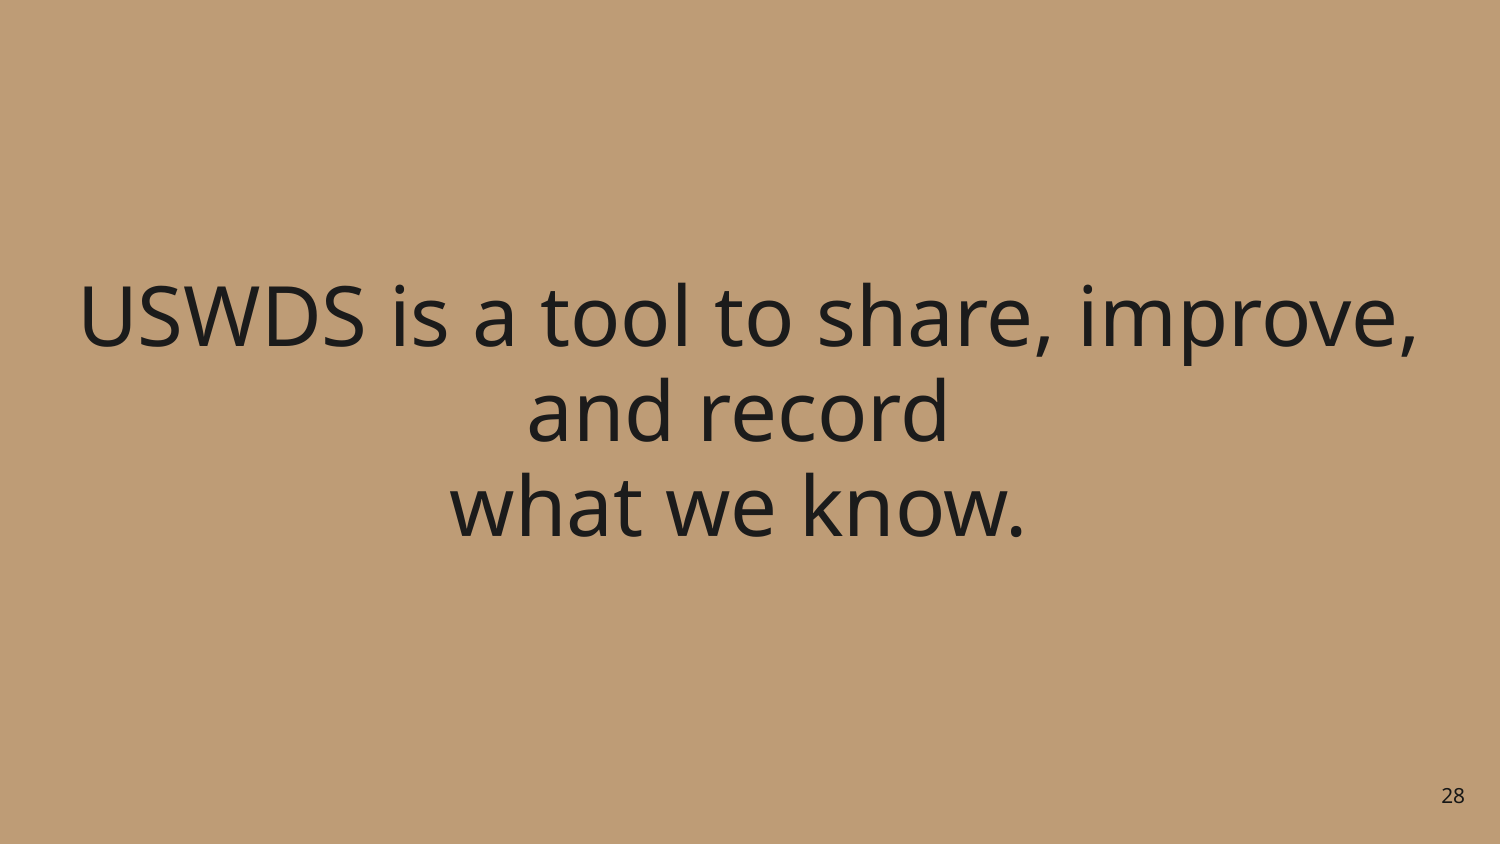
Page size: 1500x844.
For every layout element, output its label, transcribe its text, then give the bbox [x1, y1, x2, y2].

slide_number 28 [1389, 764, 1480, 830]
title USWDS is a tool to share, improve, and record what we know. [51, 72, 1449, 753]
